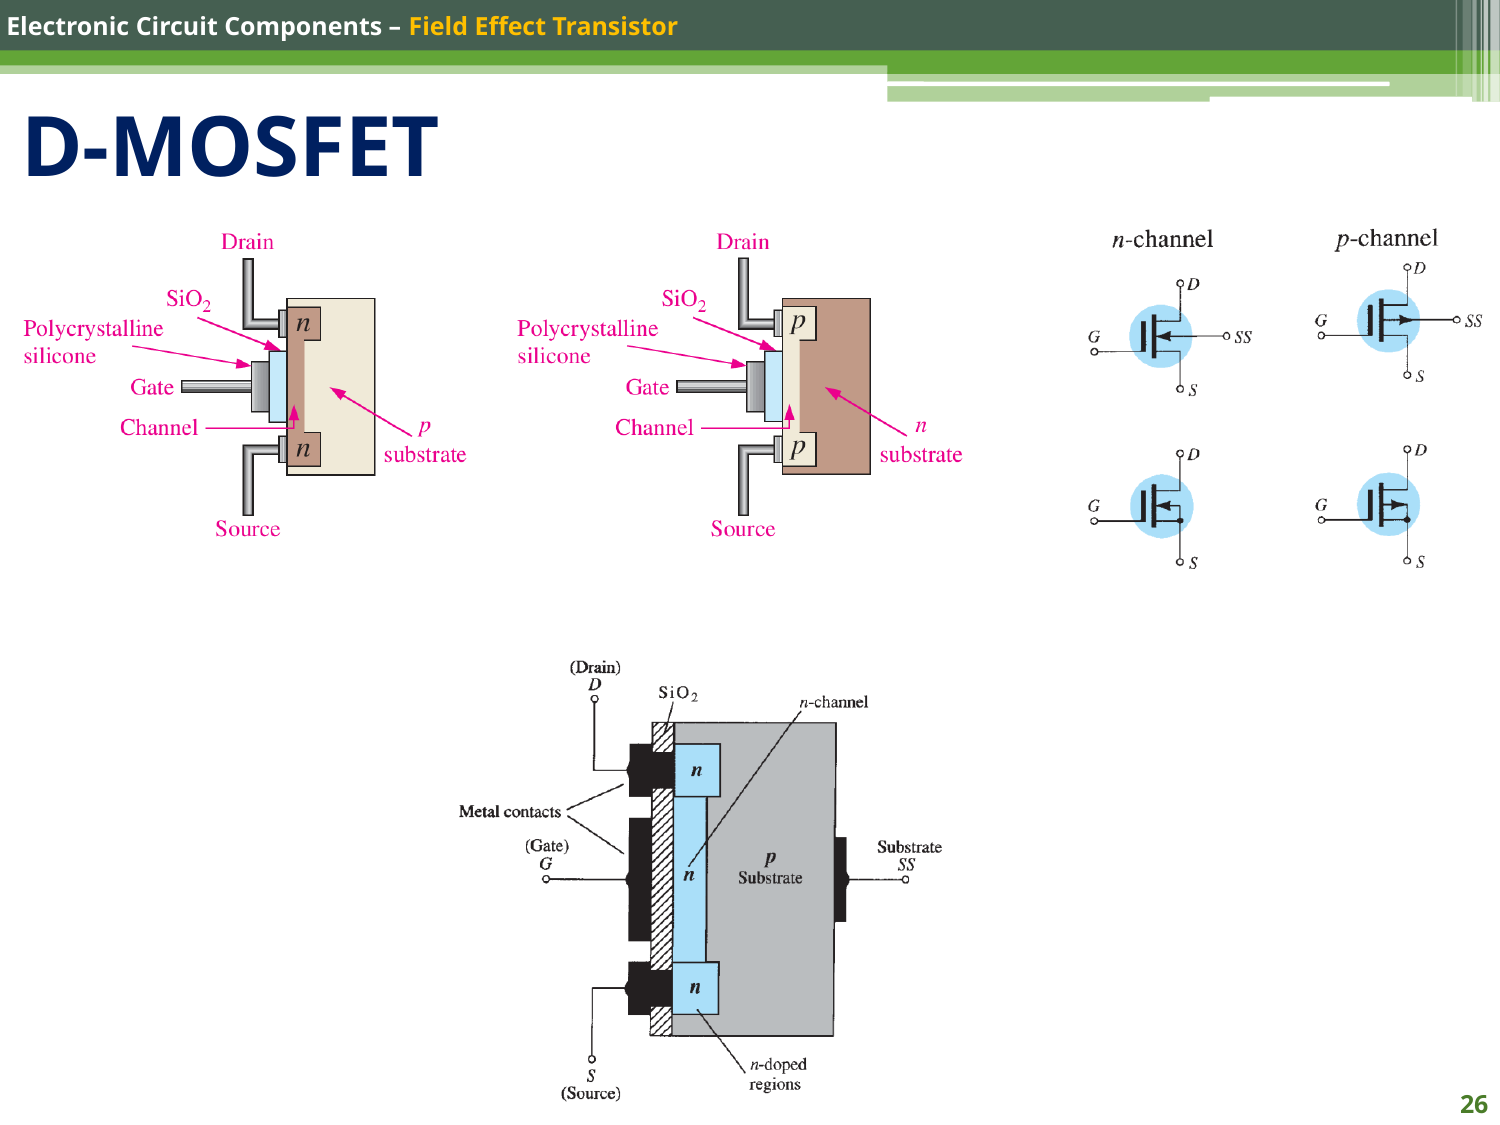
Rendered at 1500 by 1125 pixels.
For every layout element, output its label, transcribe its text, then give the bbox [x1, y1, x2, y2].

picture [455, 651, 944, 1113]
picture [1086, 225, 1485, 576]
title D-MOSFET [6, 77, 1485, 209]
picture [6, 225, 973, 550]
